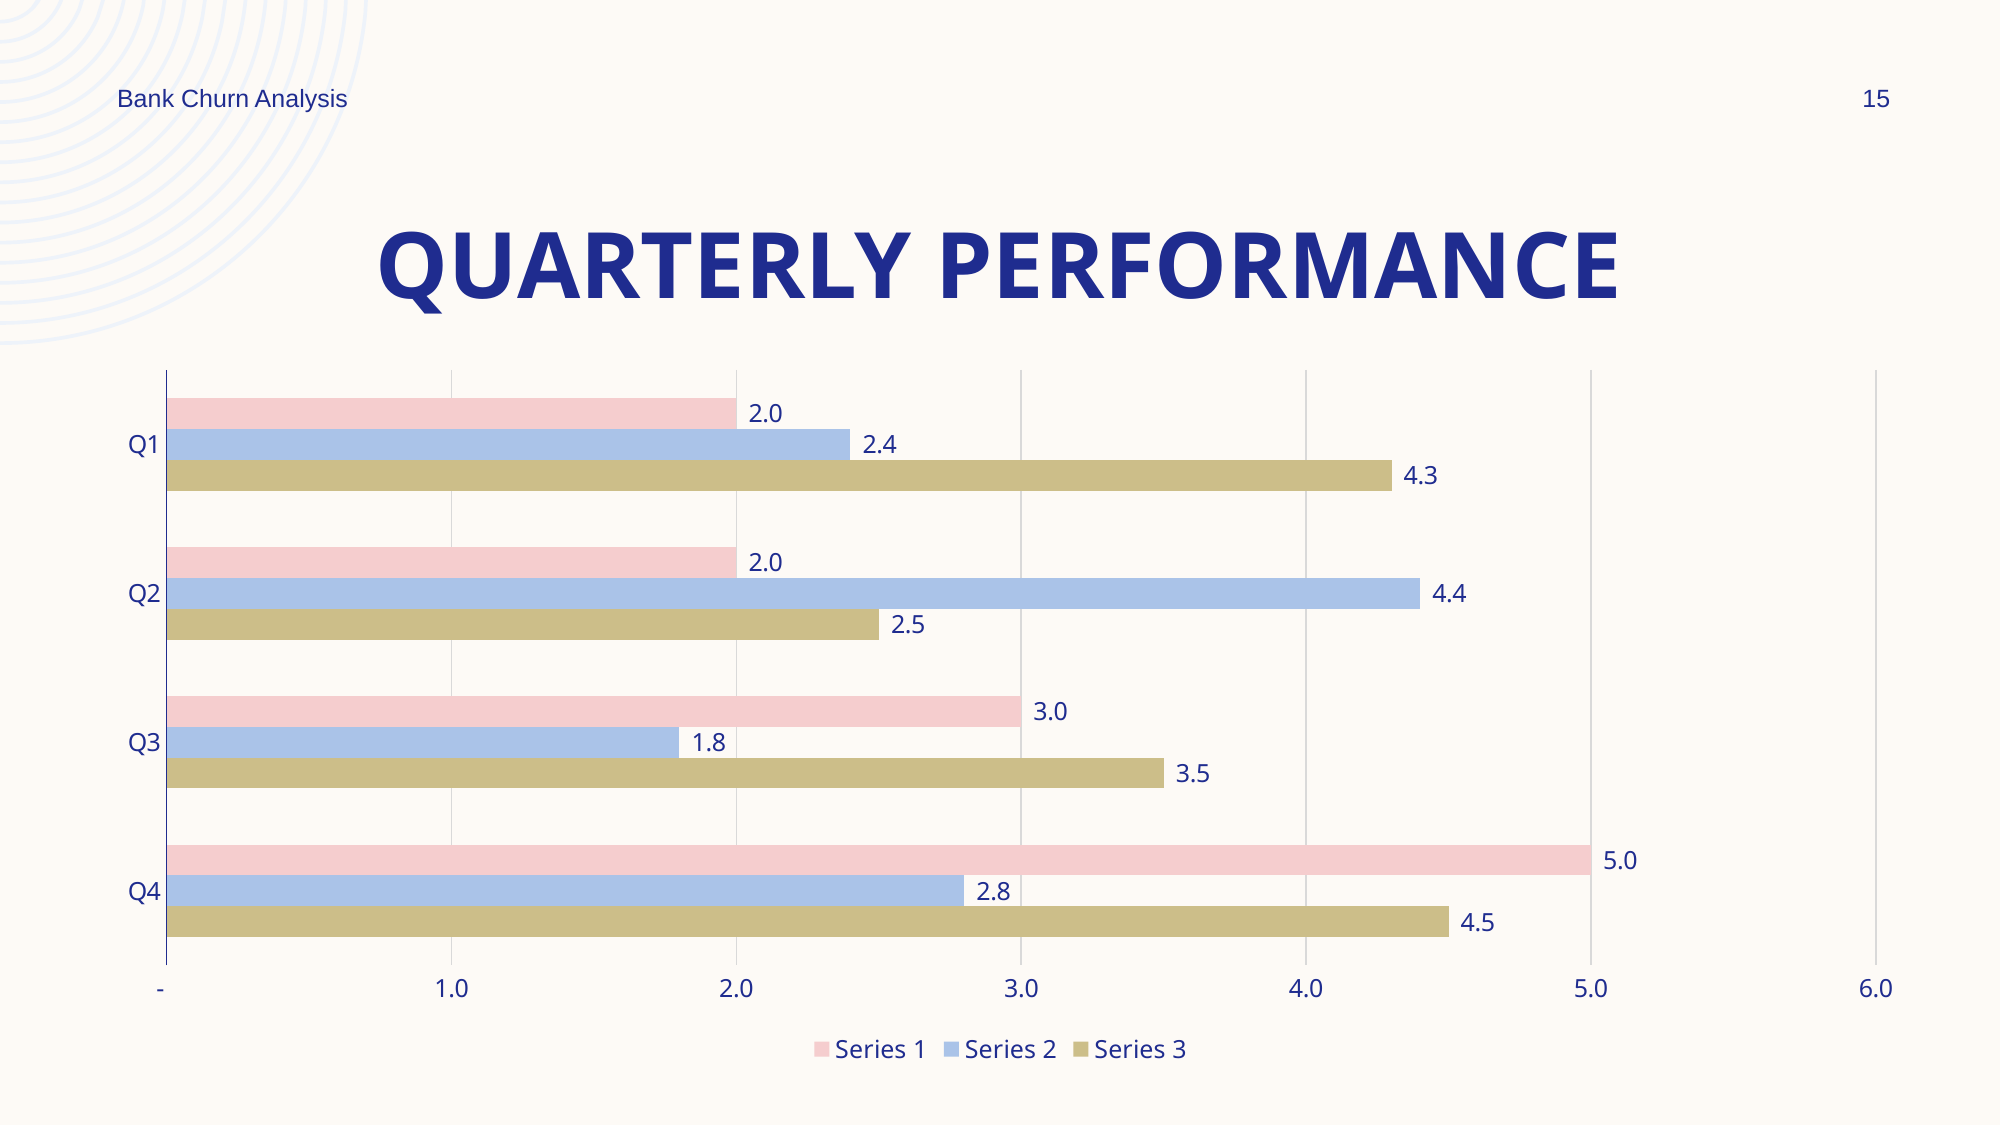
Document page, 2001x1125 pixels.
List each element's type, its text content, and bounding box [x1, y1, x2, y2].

slide_number 15 [1795, 75, 1958, 120]
footer Bank Churn Analysis [101, 75, 627, 120]
title QUARTERLY PERFORMANCE [124, 199, 1875, 326]
chart [88, 344, 1913, 1073]
